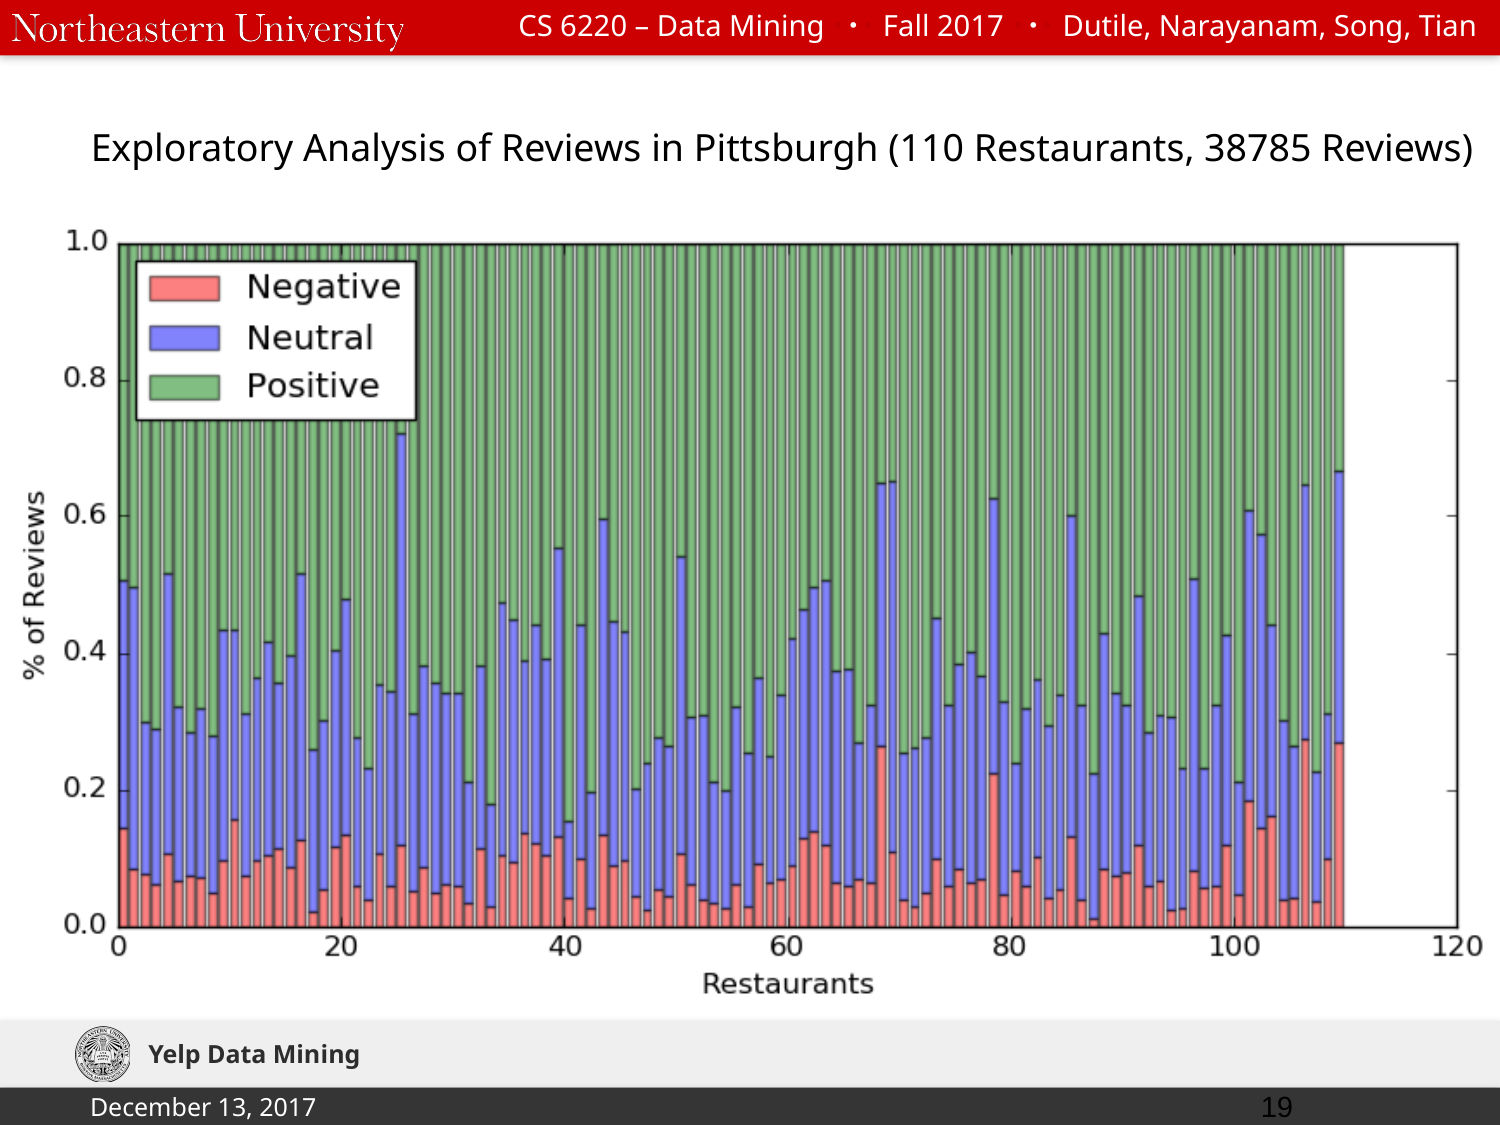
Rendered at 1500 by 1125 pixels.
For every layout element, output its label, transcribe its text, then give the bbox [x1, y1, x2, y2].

picture [75, 1026, 130, 1082]
title Exploratory Analysis of Reviews in Pittsburgh (110 Restaurants, 38785 Reviews) [75, 96, 1500, 196]
footer Yelp Data Mining [133, 1029, 1425, 1079]
slide_number ‹#› [1245, 1087, 1425, 1125]
picture [11, 14, 404, 53]
picture [8, 213, 1500, 1016]
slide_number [75, 1087, 451, 1125]
